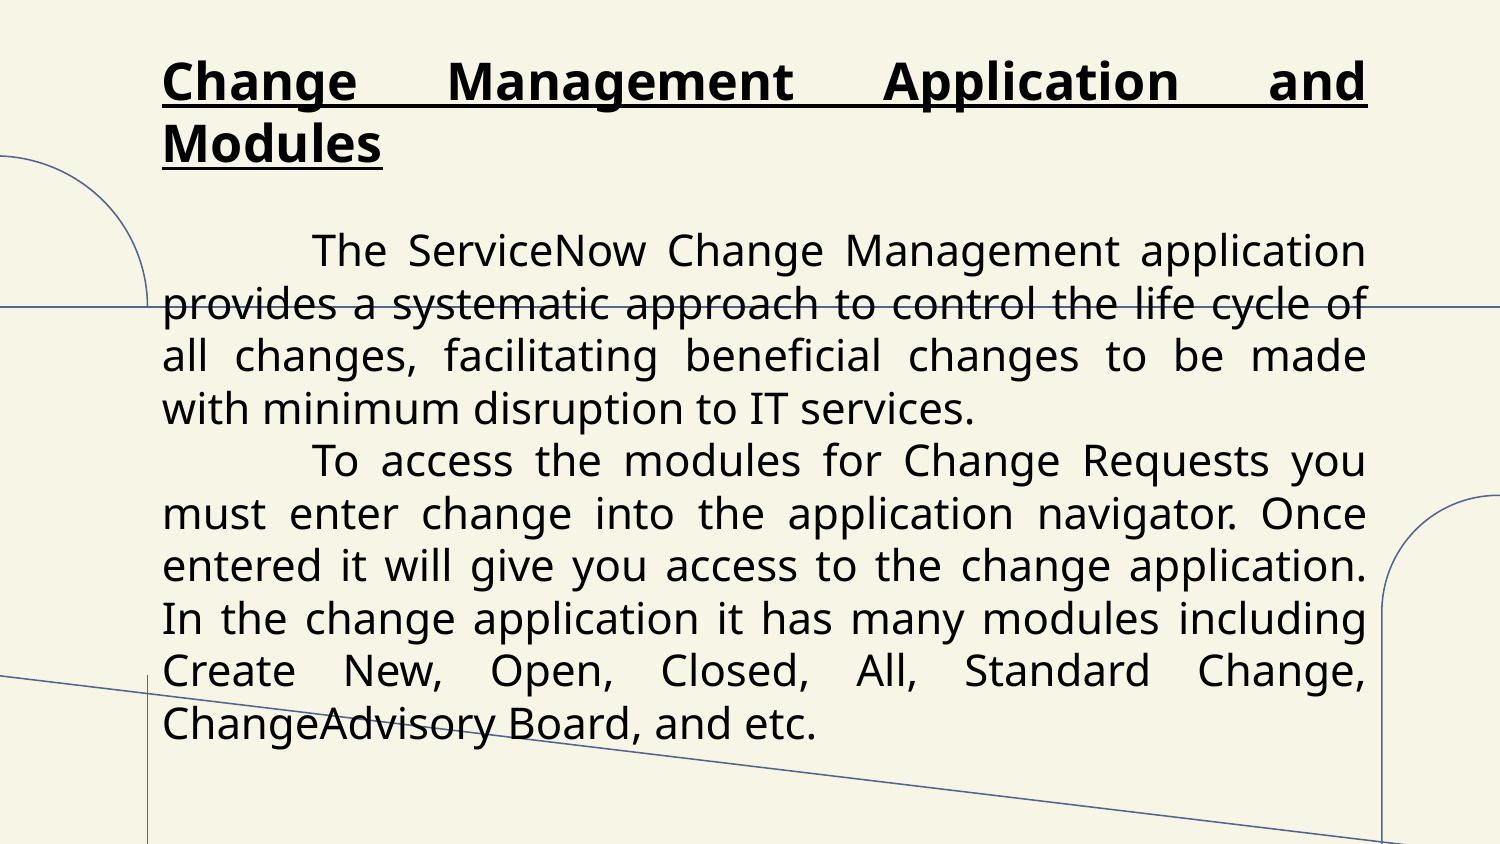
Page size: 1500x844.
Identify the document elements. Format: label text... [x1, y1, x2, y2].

text_box Change Management Application and Modules The ServiceNow Change Management application provides a systematic approach to control the life cycle of all changes, facilitating beneficial changes to be made with minimum disruption to IT services. To access the modules for Change Requests you must enter change into the application navigator. Once entered it will give you access to the change application. In the change application it has many modules including Create New, Open, Closed, All, Standard Change, ChangeAdvisory Board, and etc. [147, 40, 1383, 756]
